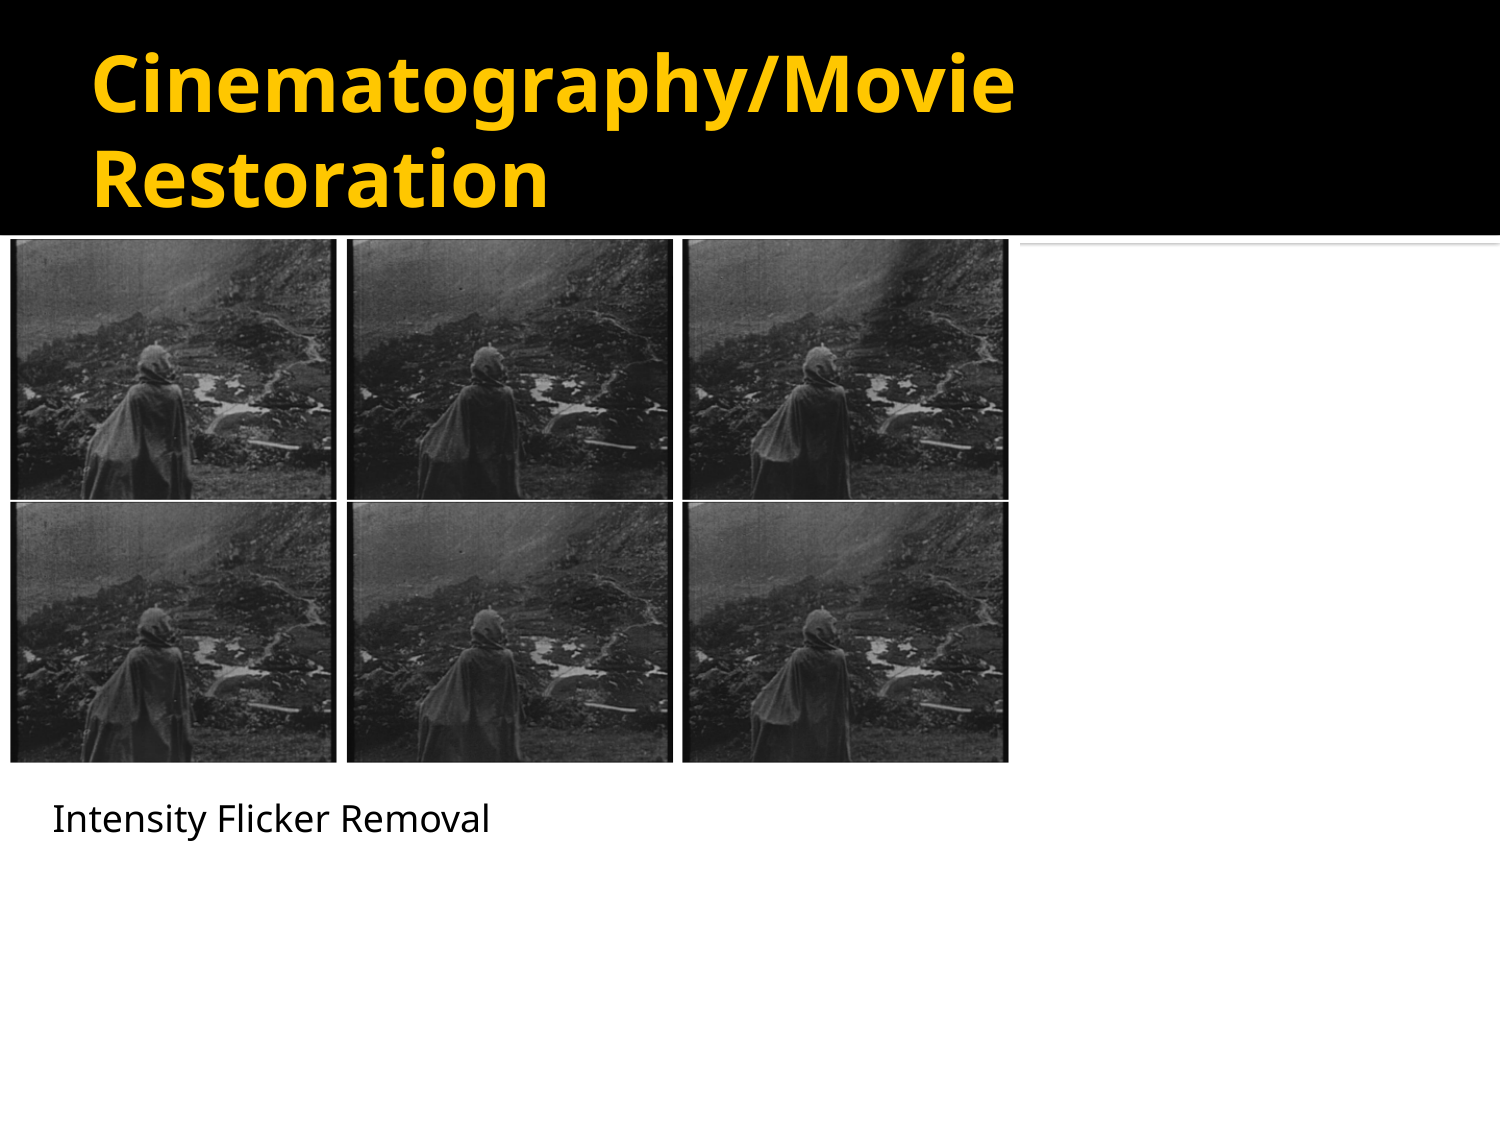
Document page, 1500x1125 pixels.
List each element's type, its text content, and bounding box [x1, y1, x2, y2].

picture [0, 237, 1020, 773]
title Cinematography/Movie Restoration [75, 25, 1425, 231]
text_box Intensity Flicker Removal [37, 787, 838, 848]
